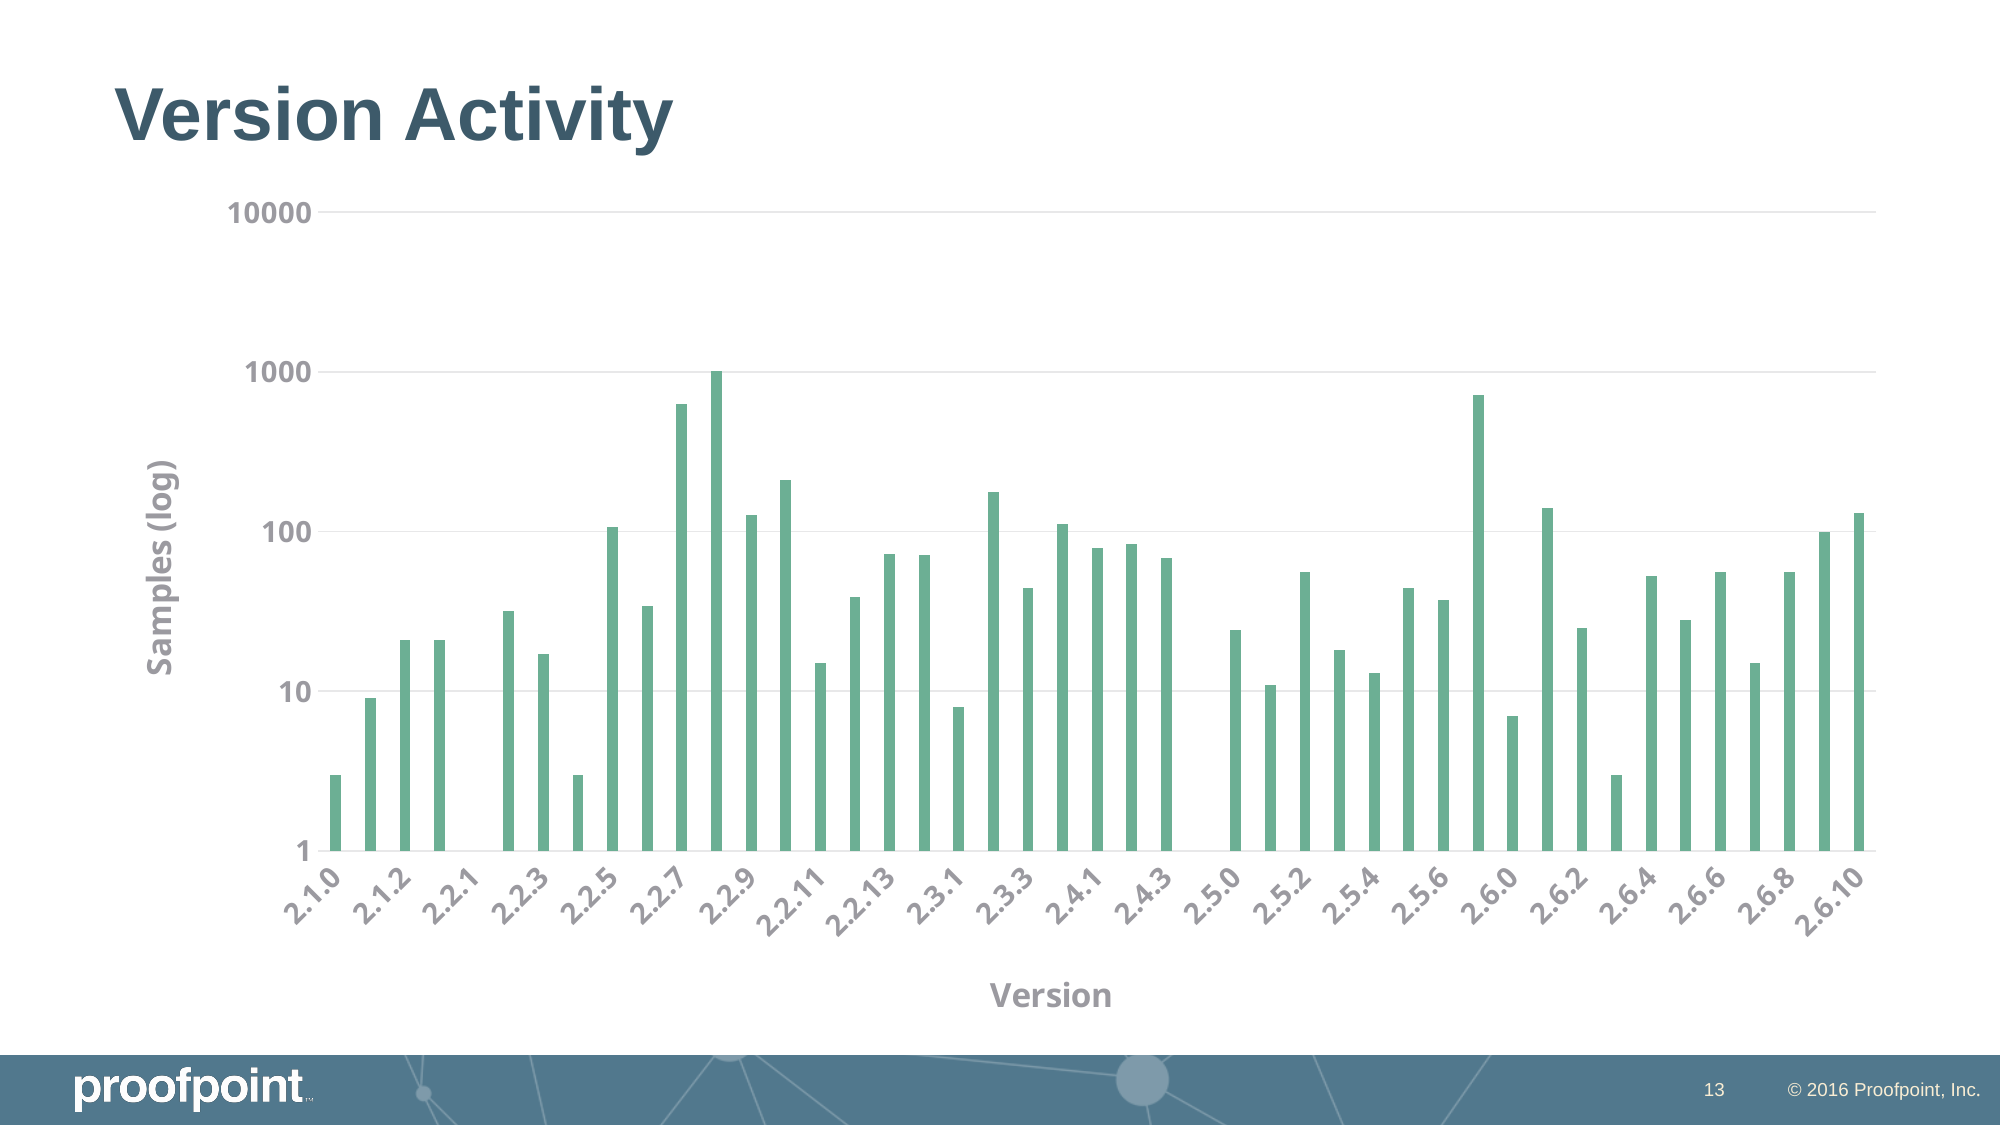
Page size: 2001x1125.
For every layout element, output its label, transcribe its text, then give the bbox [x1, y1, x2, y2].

chart [99, 174, 1913, 1052]
picture [75, 1067, 313, 1112]
title Version Activity [99, 45, 1900, 174]
